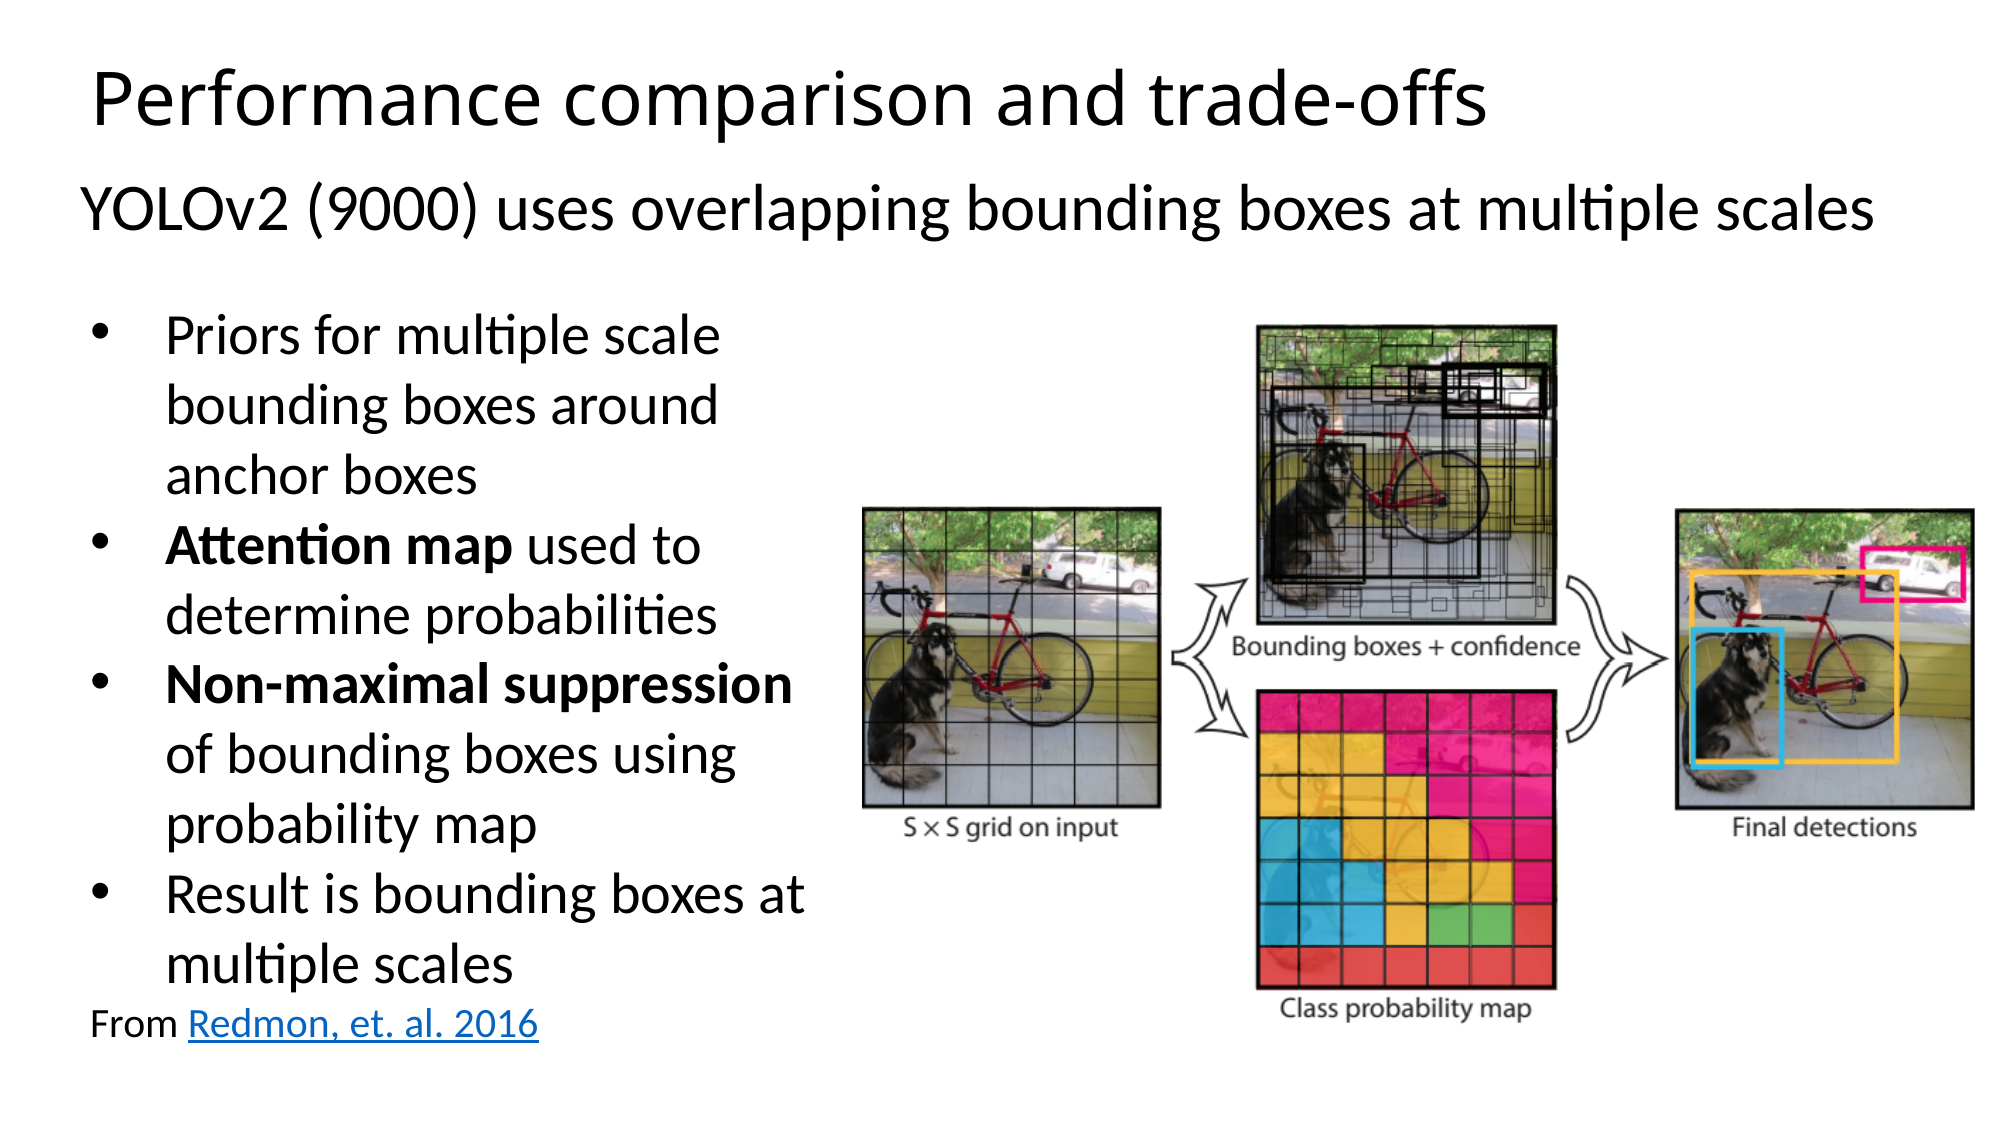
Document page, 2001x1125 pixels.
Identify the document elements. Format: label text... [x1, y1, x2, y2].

picture [862, 295, 1982, 1030]
text_box YOLOv2 (9000) uses overlapping bounding boxes at multiple scales [65, 155, 1935, 251]
text_box Priors for multiple scale bounding boxes around anchor boxes Attention map used to determine probabilities Non-maximal suppression of bounding boxes using probability map Result is bounding boxes at multiple scales From Redmon, et. al. 2016 [75, 288, 829, 1053]
text_box Performance comparison and trade-offs [75, 54, 1966, 150]
